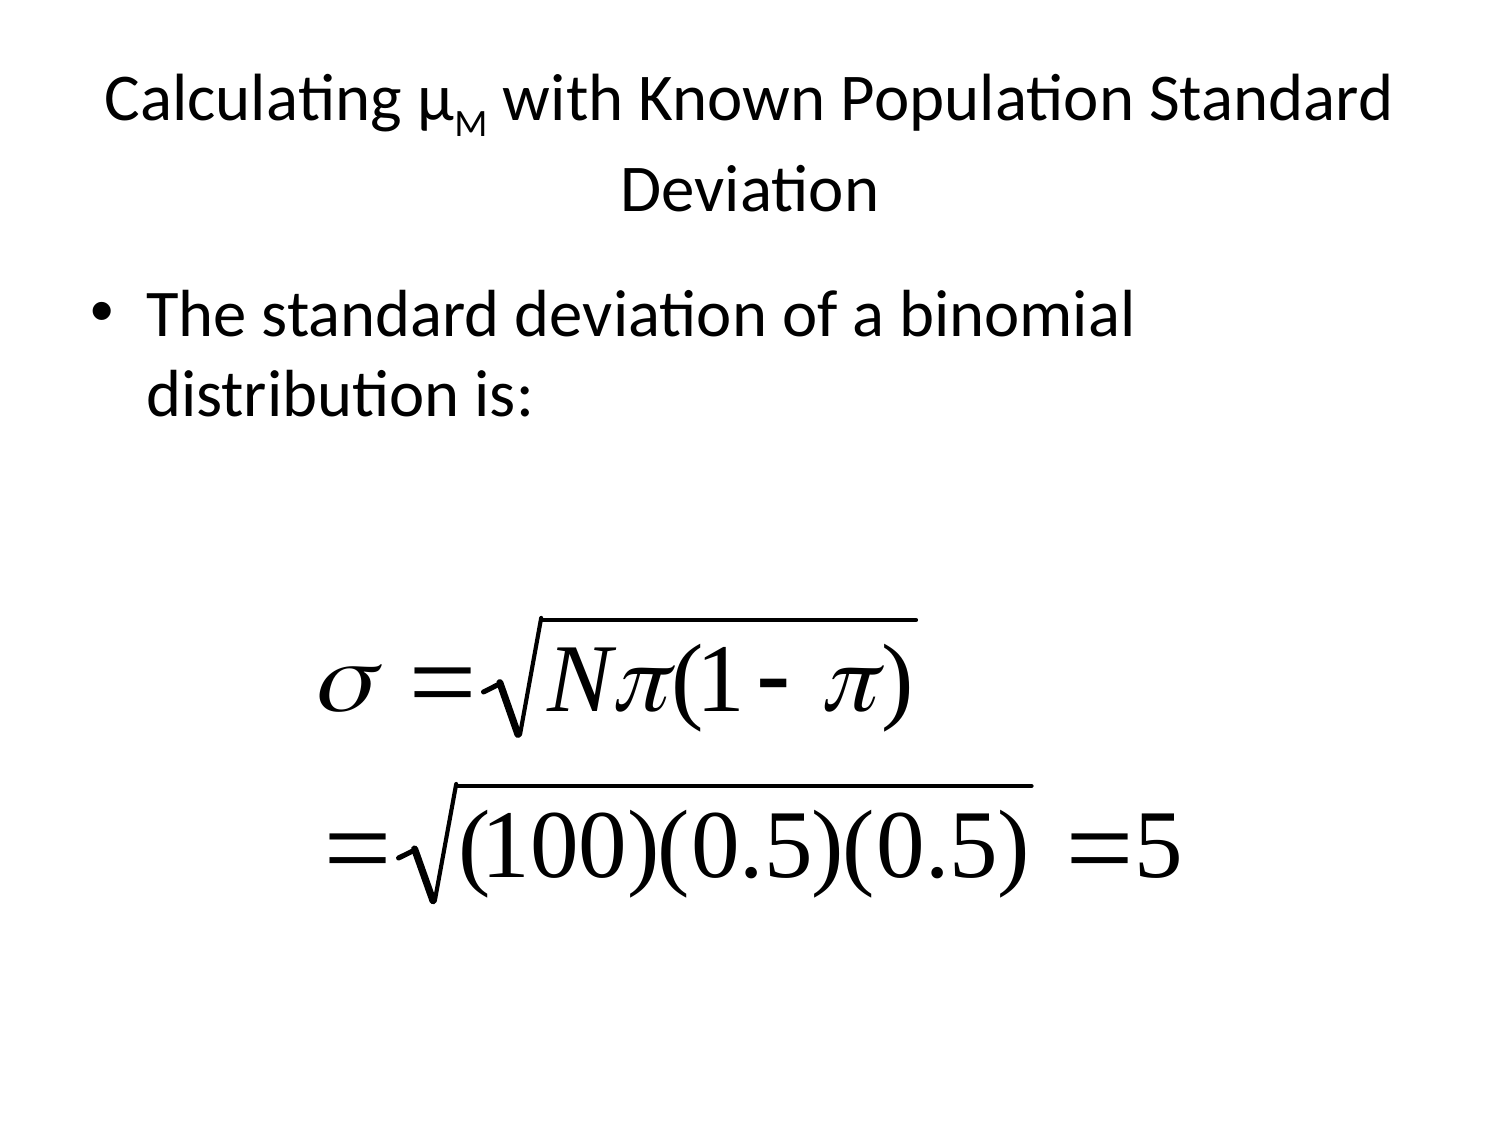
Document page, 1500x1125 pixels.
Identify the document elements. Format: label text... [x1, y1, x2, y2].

title Calculating μM with Known Population Standard Deviation [75, 45, 1425, 233]
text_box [302, 605, 1195, 914]
list The standard deviation of a binomial distribution is: [75, 262, 1425, 1005]
